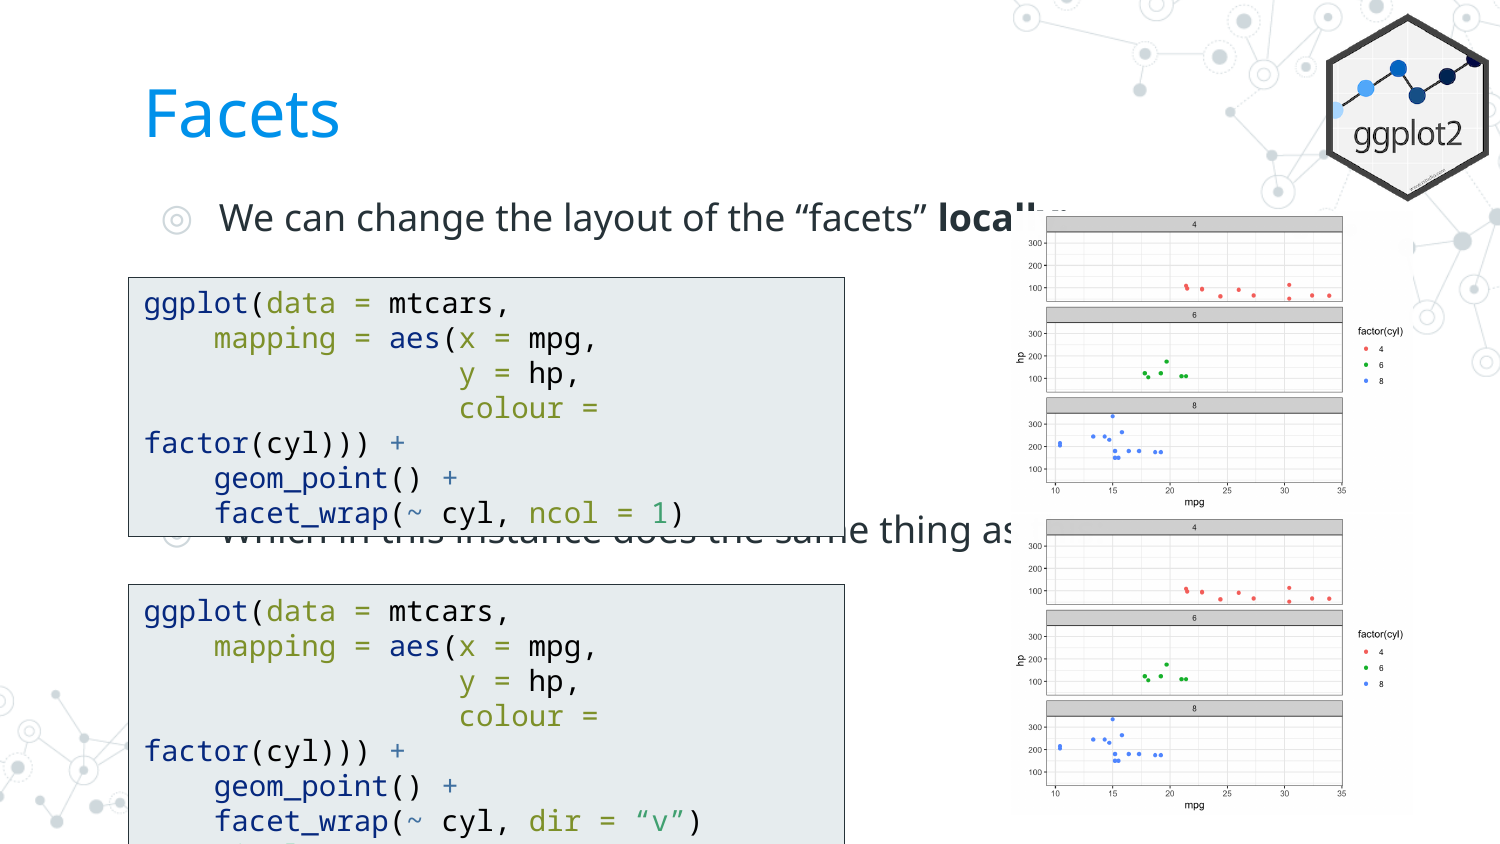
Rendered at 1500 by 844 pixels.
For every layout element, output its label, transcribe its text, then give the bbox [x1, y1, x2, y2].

list We can change the layout of the “facets” locally: Which in this instance does the same thing as this: [128, 178, 1322, 704]
picture [0, 0, 1500, 844]
text_box ggplot(data = mtcars, mapping = aes(x = mpg, y = hp, colour = factor(cyl))) + geom_point() + facet_wrap(~ cyl, dir = “v”) #vertical [128, 584, 845, 844]
title Facets [128, 50, 1321, 166]
text_box ggplot(data = mtcars, mapping = aes(x = mpg, y = hp, colour = factor(cyl))) + geom_point() + facet_wrap(~ cyl, ncol = 1) [128, 277, 845, 537]
